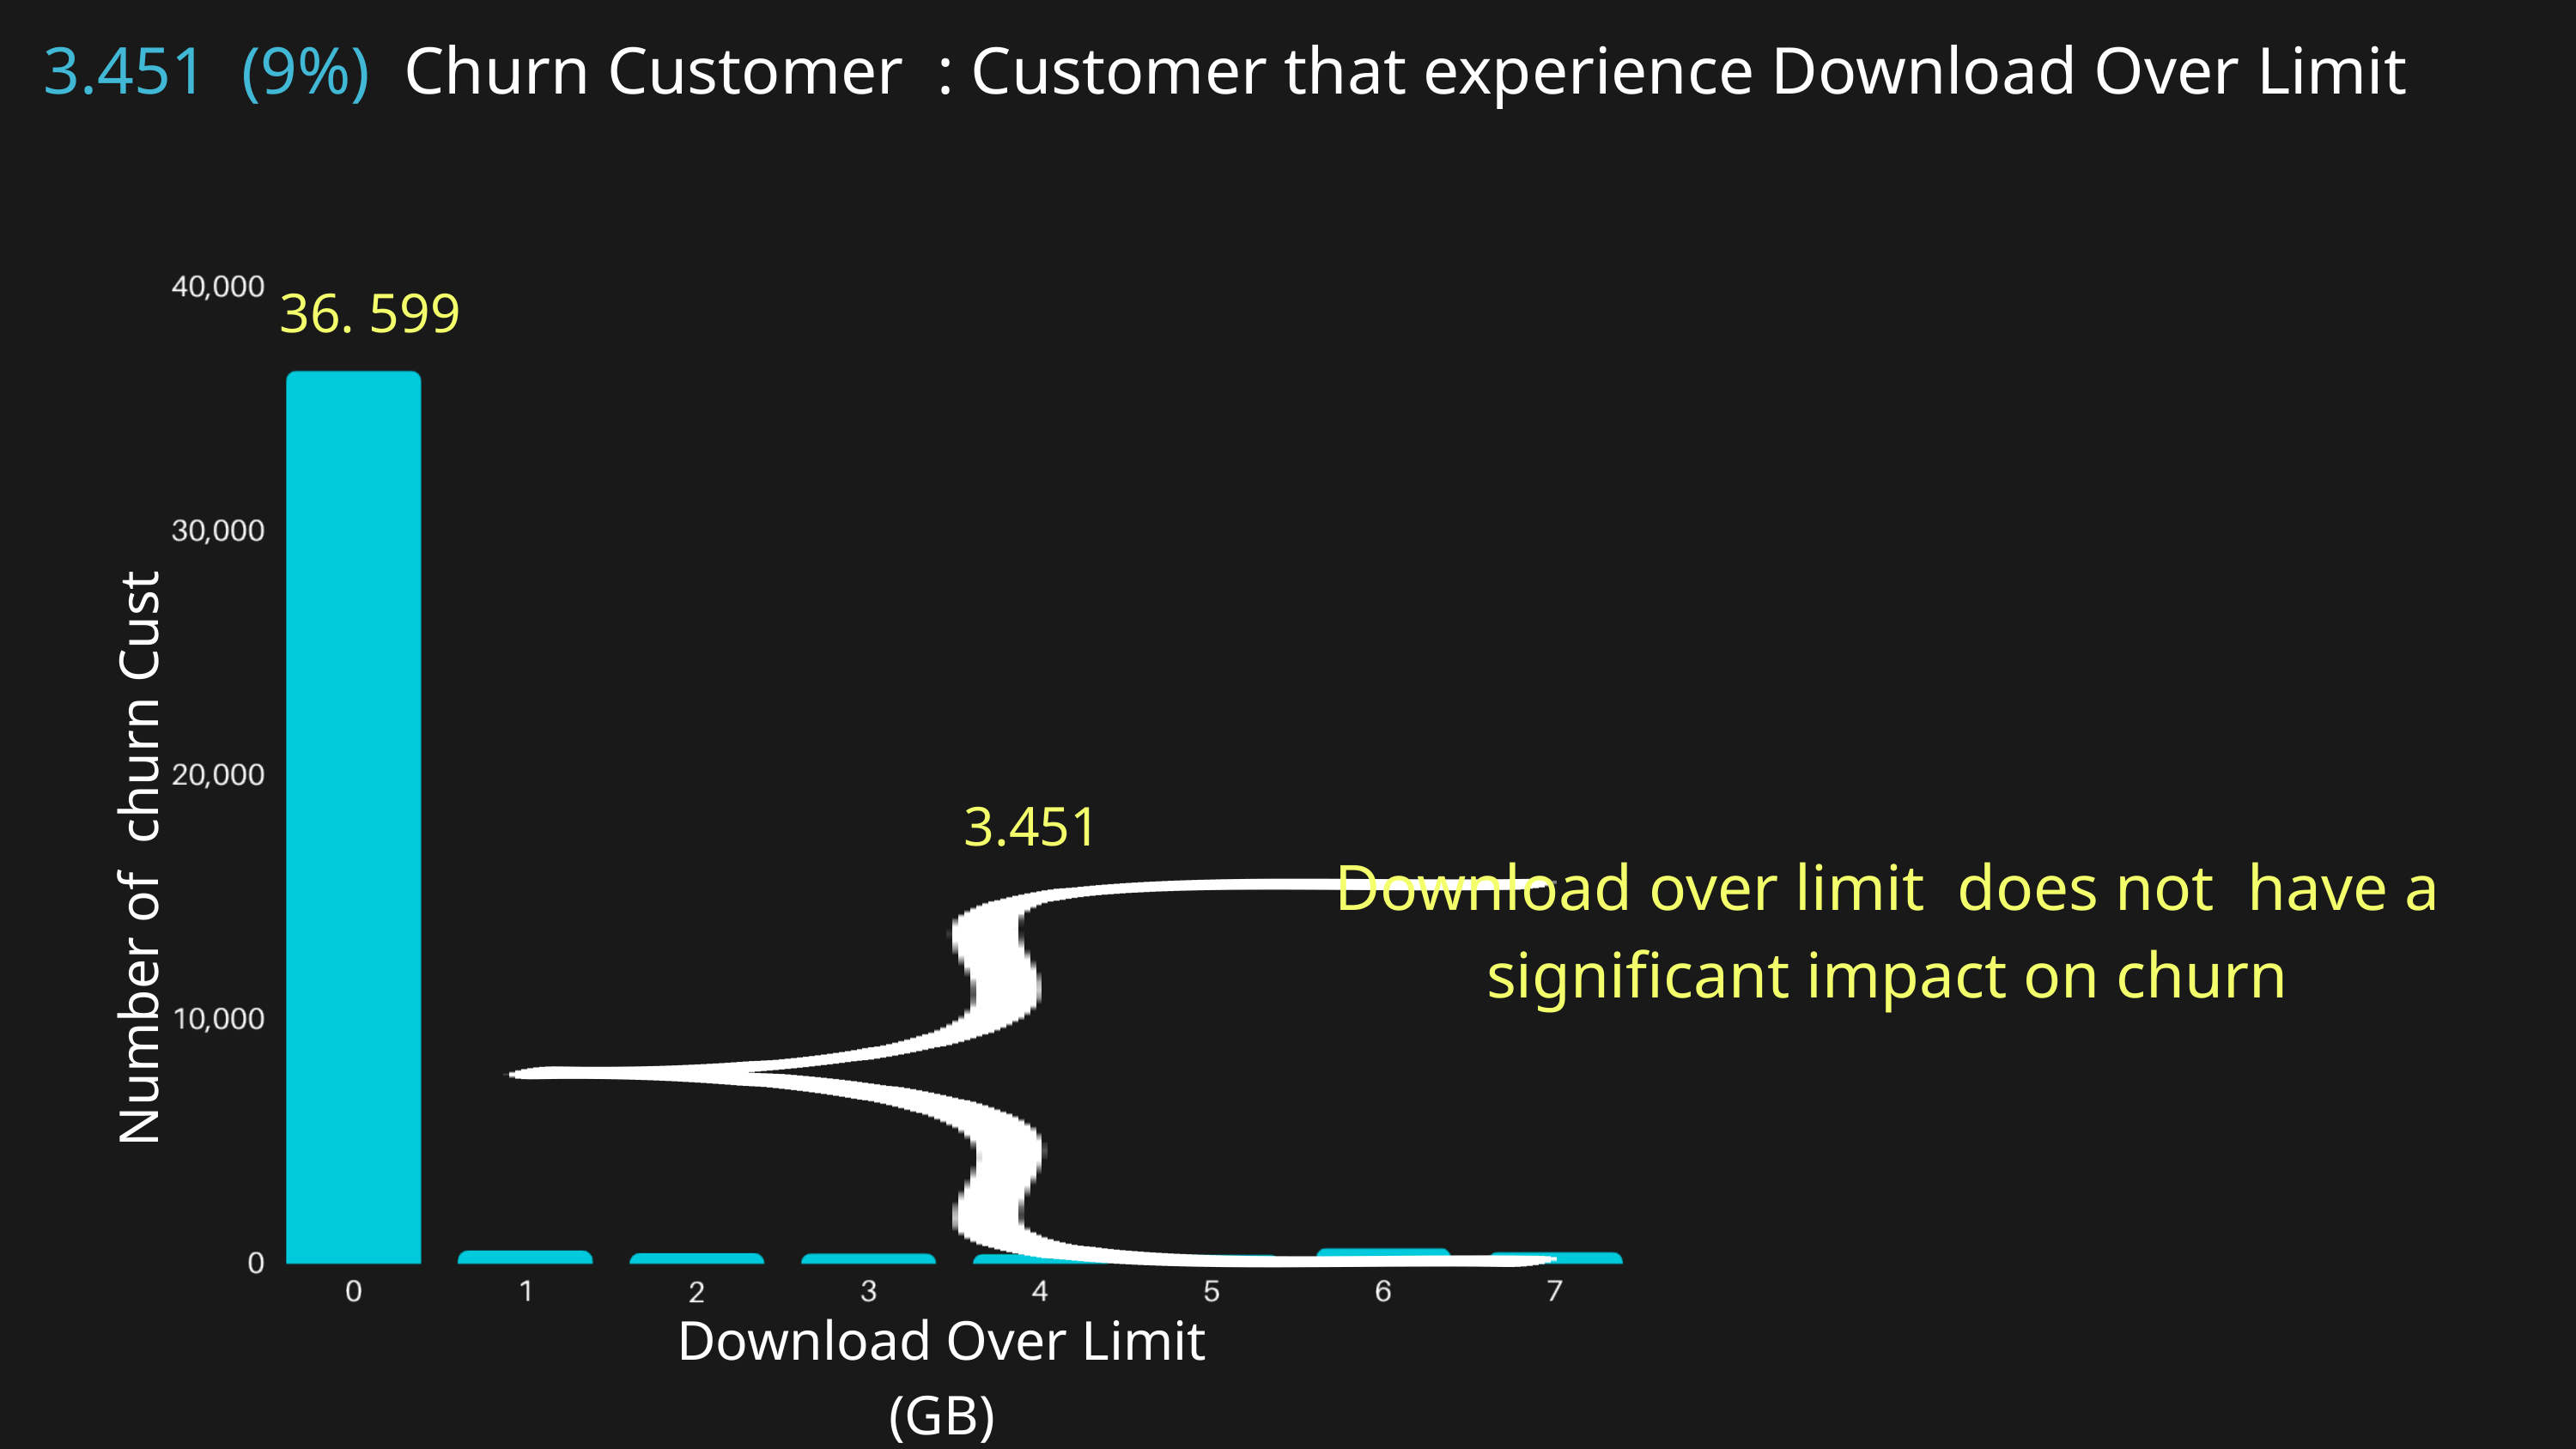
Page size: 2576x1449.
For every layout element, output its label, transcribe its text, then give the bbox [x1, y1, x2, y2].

text_box 3.451 (9%) Churn Customer : Customer that experience Download Over Limit [43, 0, 2576, 107]
text_box Download over limit does not have a significant impact on churn [1774, 835, 2576, 1011]
picture [26, 130, 1771, 1449]
